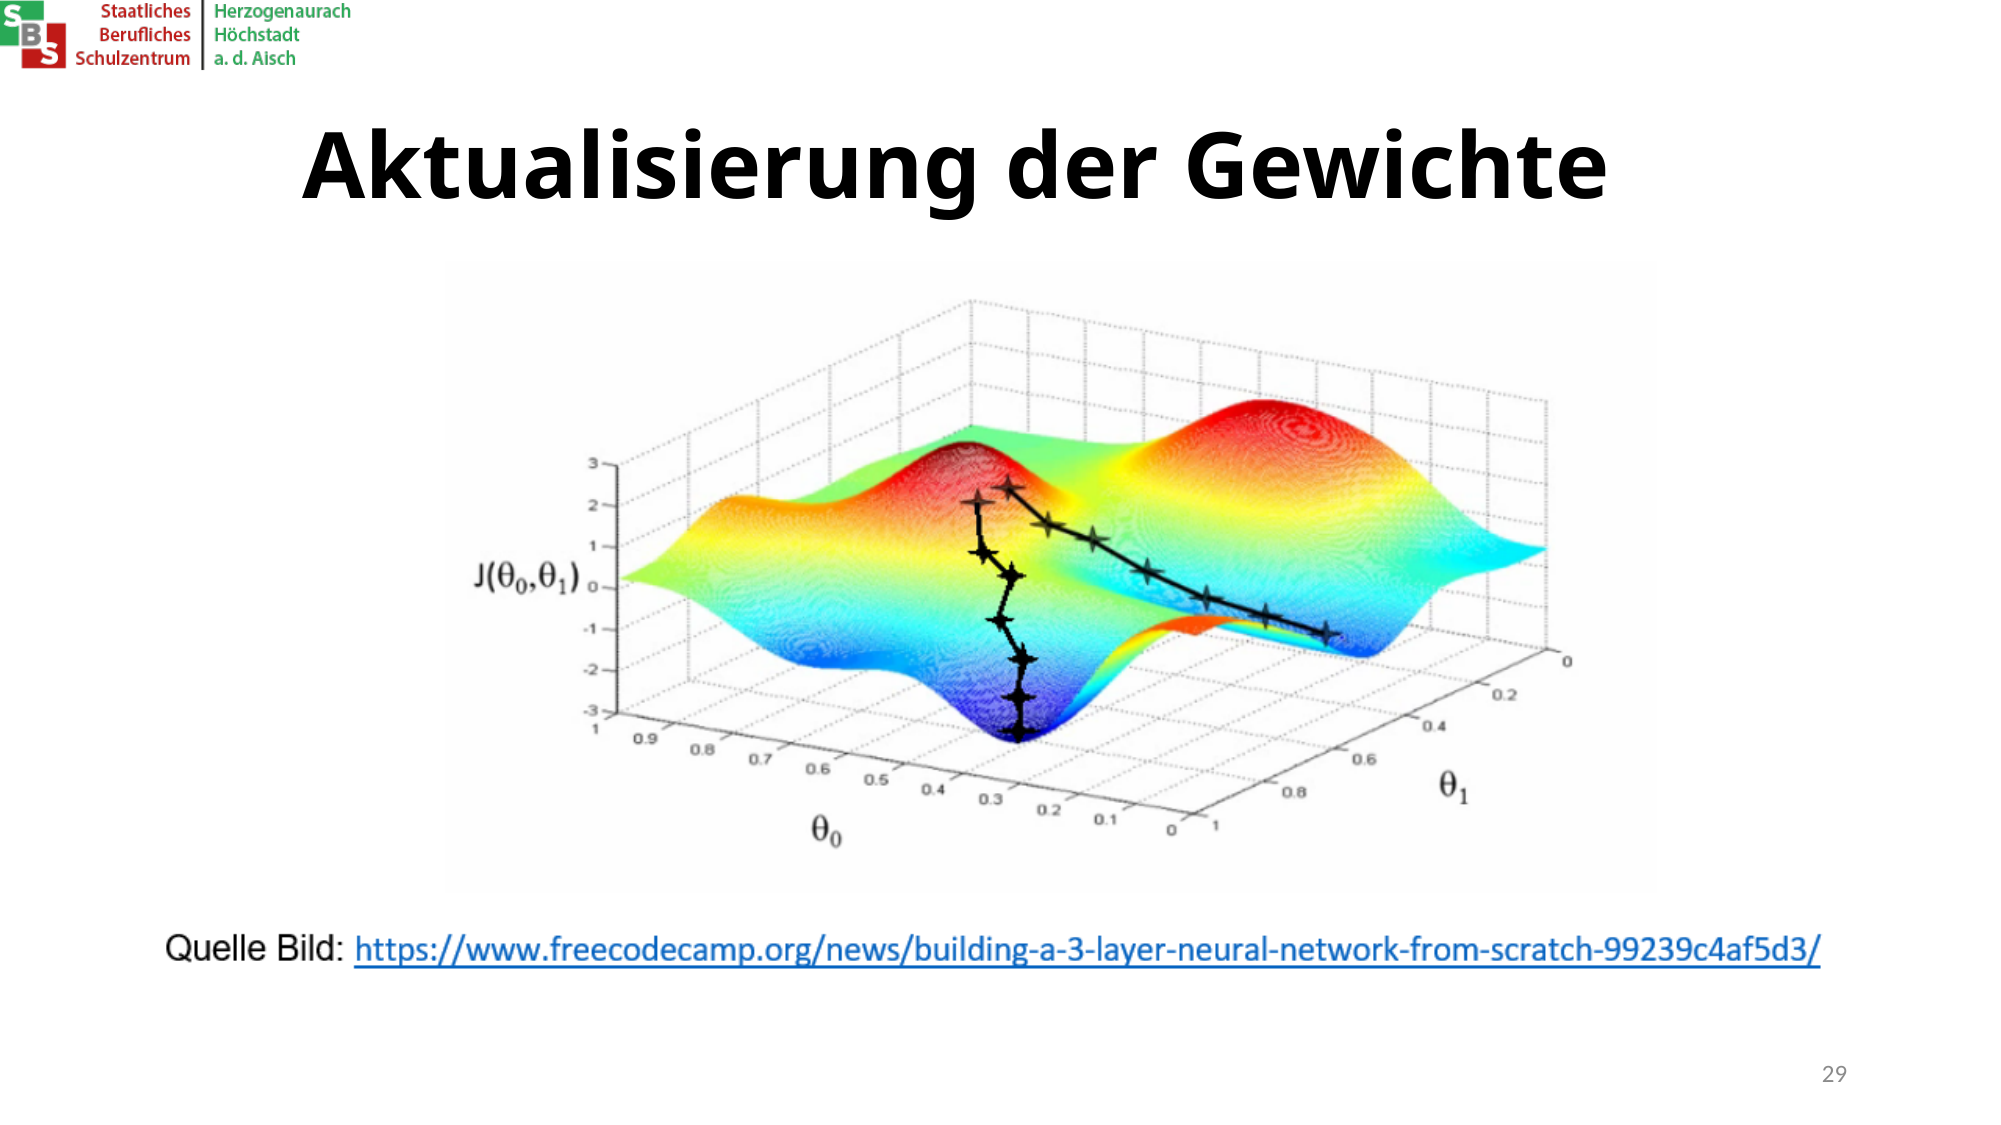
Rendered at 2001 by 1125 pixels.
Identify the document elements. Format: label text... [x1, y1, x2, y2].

title Aktualisierung der Gewichte [137, 59, 1863, 278]
picture [151, 254, 1849, 986]
slide_number 29 [1412, 1042, 1863, 1103]
picture [0, 0, 351, 71]
